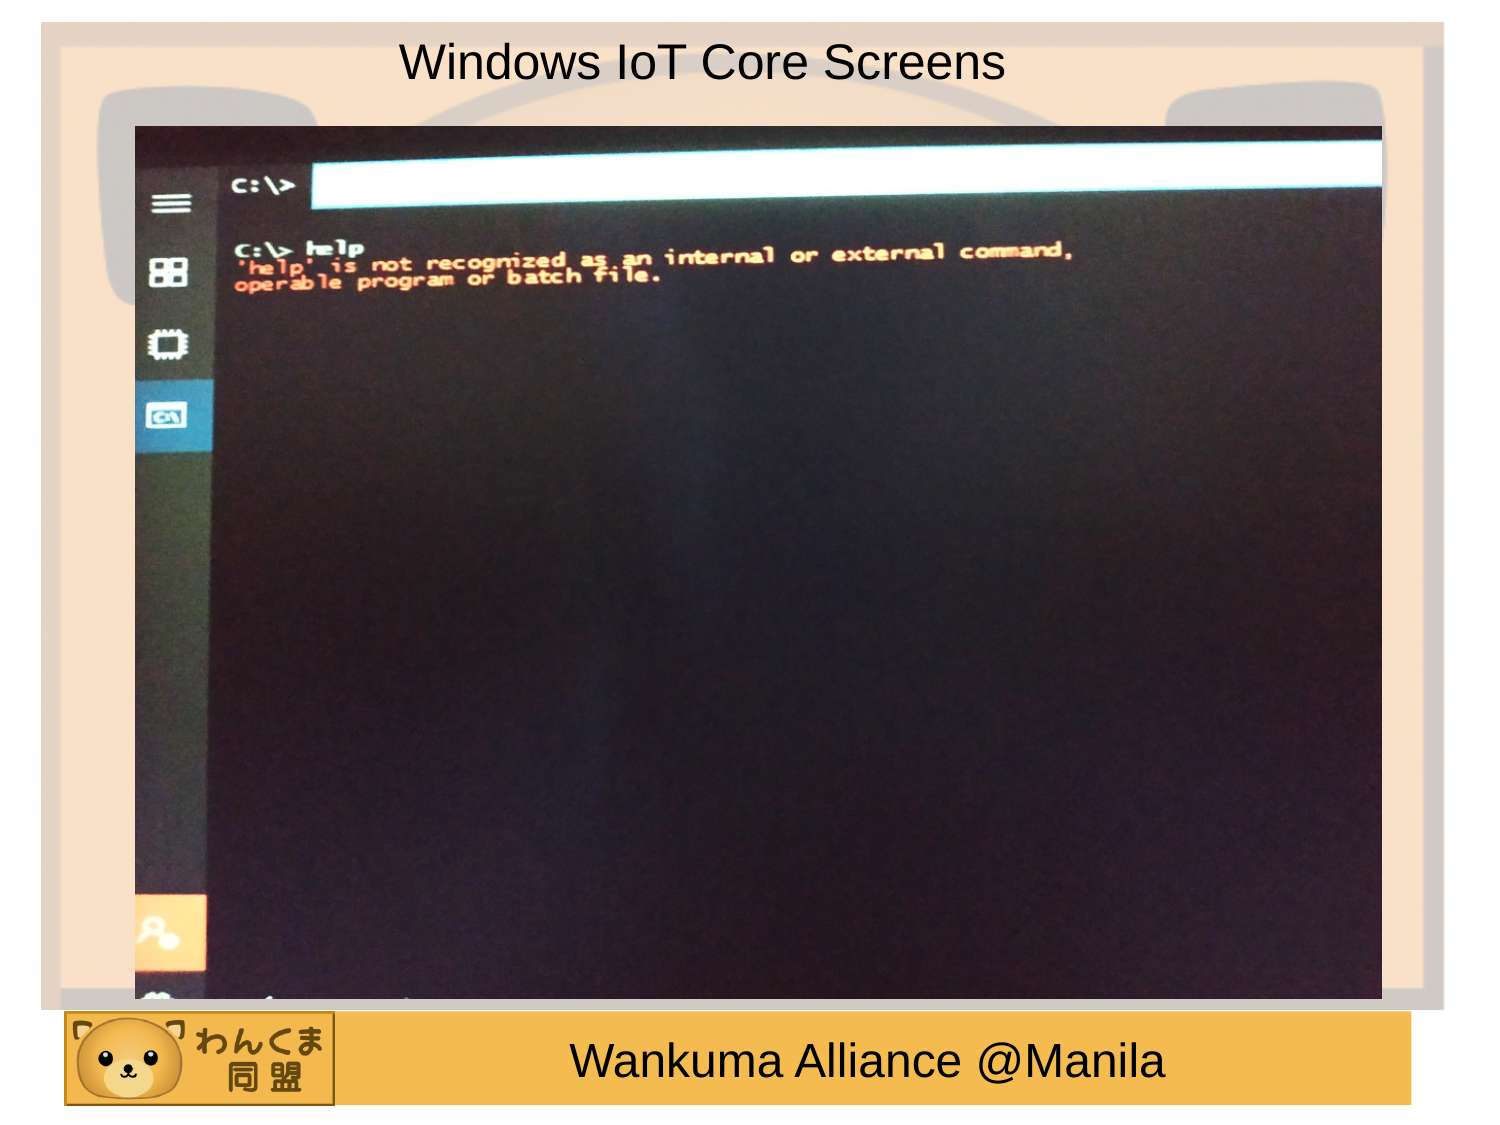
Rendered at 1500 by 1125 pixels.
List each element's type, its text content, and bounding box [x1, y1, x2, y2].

text_box Windows IoT Core Screens [123, 21, 1282, 110]
picture [64, 1011, 335, 1106]
picture [41, 22, 1447, 1010]
